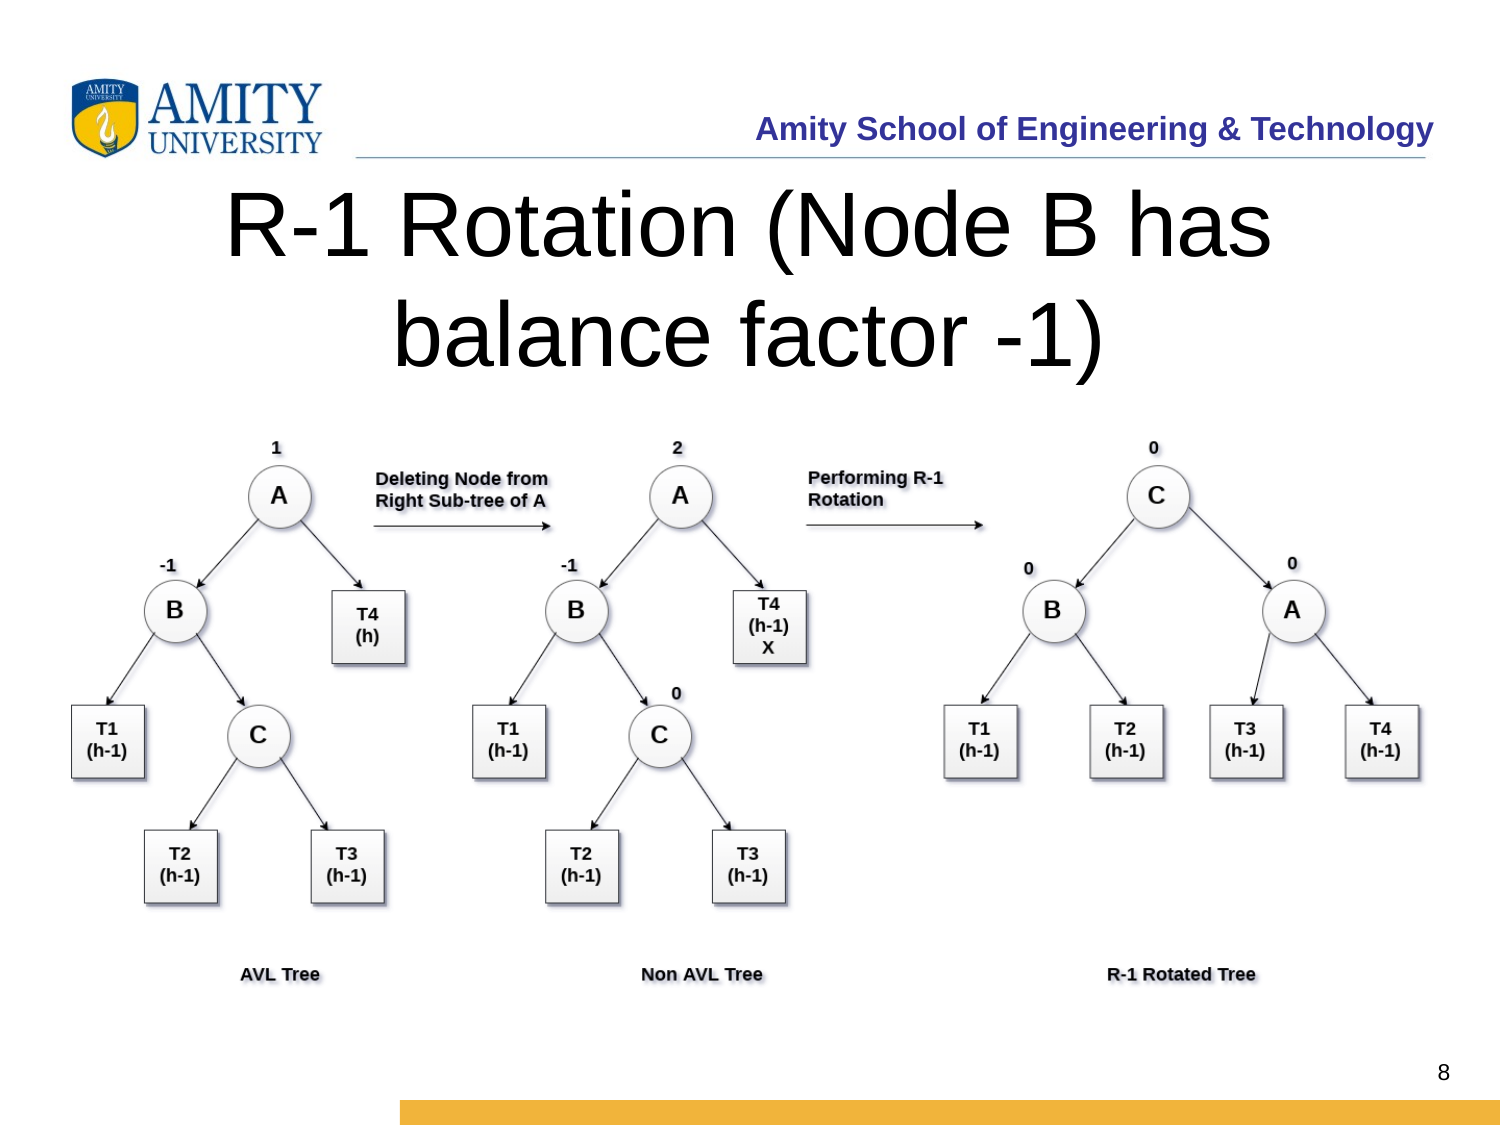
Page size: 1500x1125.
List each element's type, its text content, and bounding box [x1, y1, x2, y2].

picture [71, 434, 1429, 991]
title R-1 Rotation (Node B has balance factor -1) [103, 157, 1397, 376]
slide_number 8 [1115, 1050, 1466, 1125]
picture [0, 0, 1500, 188]
